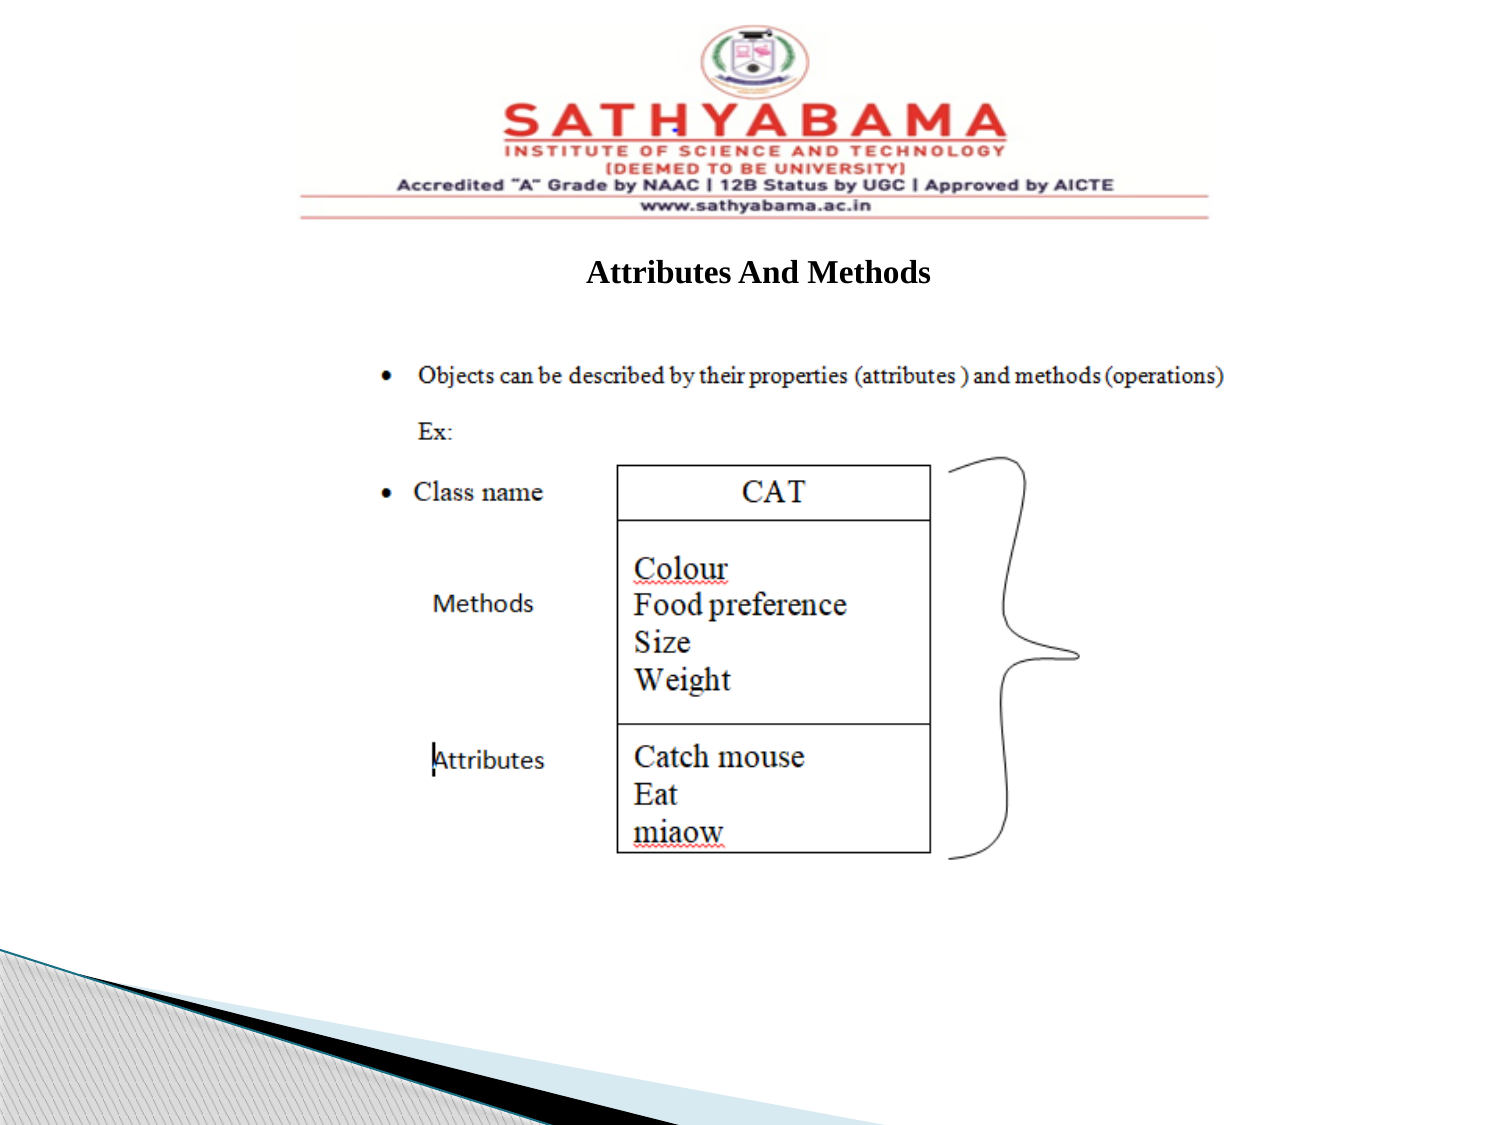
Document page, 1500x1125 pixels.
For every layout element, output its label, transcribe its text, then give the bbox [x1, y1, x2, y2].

picture [262, 24, 1263, 238]
picture [287, 349, 1255, 943]
list Attributes And Methods [75, 243, 1425, 986]
